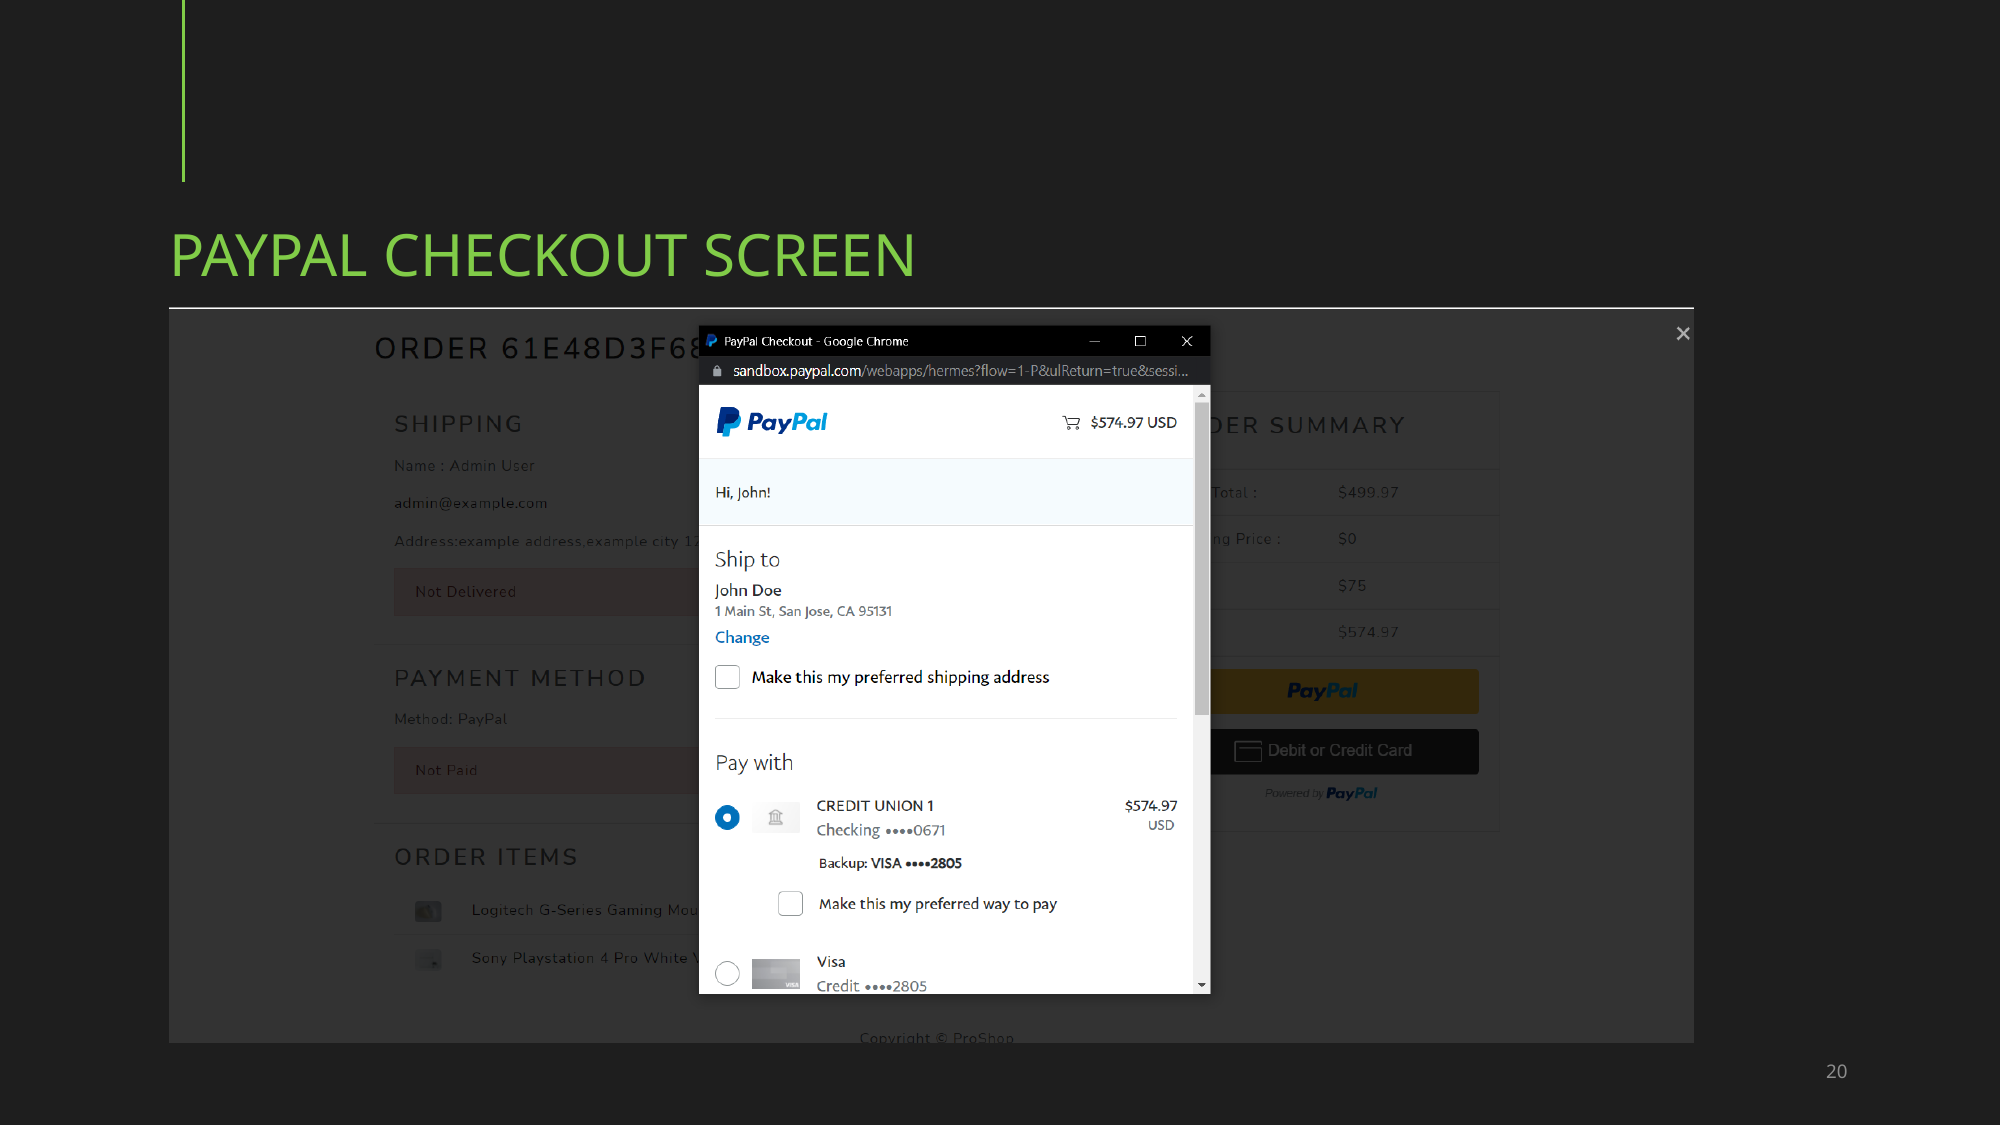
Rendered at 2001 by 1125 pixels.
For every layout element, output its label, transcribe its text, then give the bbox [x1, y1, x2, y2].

picture [169, 307, 1694, 1043]
title PAYPAL CHECKOUT screen [169, 182, 1895, 334]
slide_number 20 [1412, 1042, 1863, 1103]
